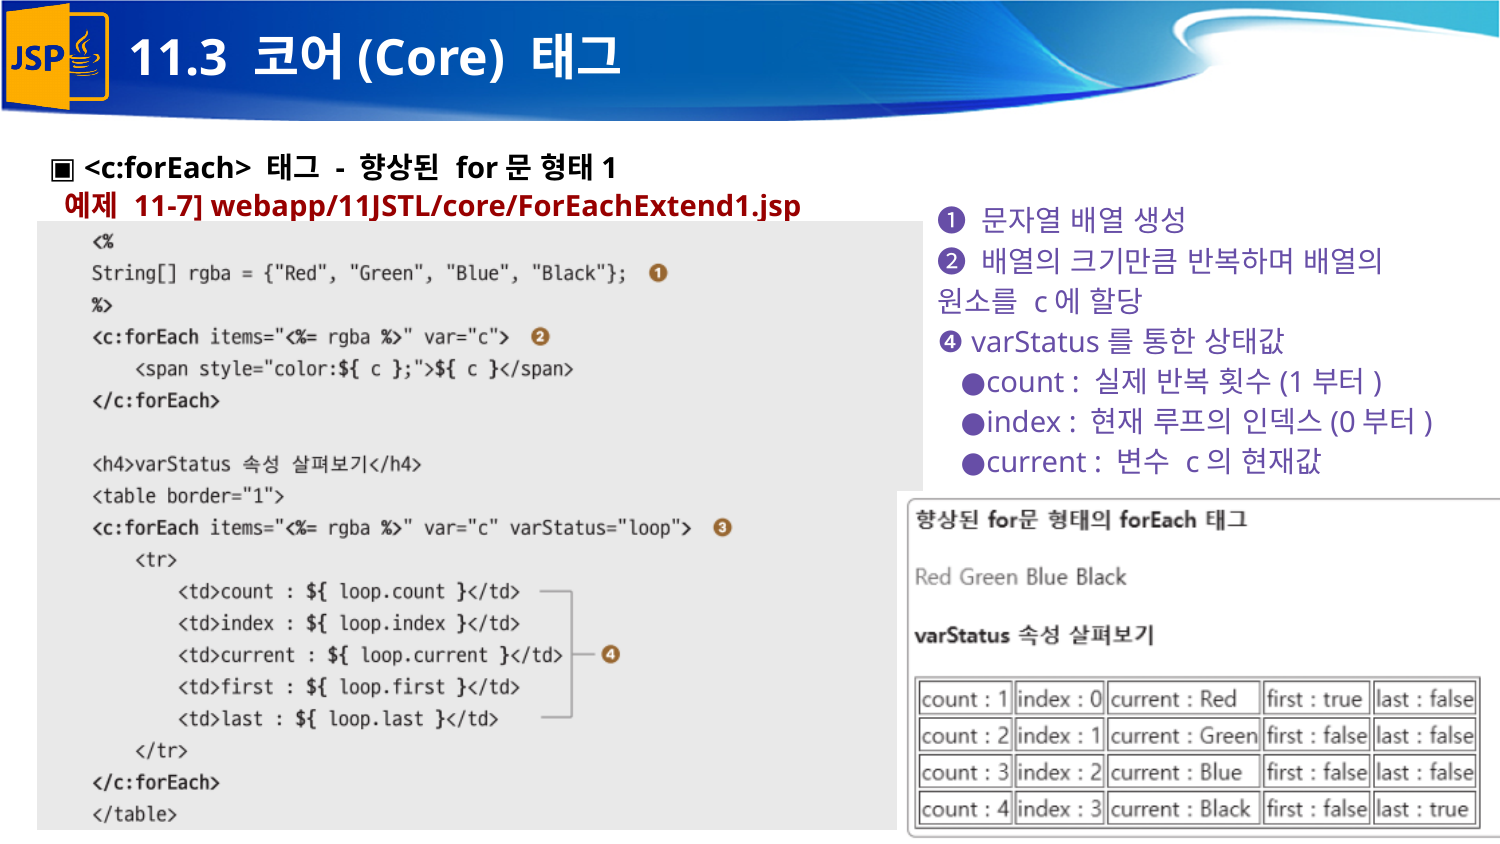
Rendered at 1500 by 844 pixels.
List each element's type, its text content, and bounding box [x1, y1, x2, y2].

text_box ❶ 문자열 배열 생성 ❷ 배열의 크기만큼 반복하며 배열의 원소를 c에 할당 ❹ varStatus를 통한 상태값 count : 실제 반복 횟수(1부터) index : 현재 루프의 인덱스(0부터) current : 변수 c의 현재값 [922, 182, 1487, 474]
text_box 예제 11-7] webapp/11JSTL/core/ForEachExtend1.jsp [49, 167, 943, 221]
picture [0, 0, 1500, 121]
text_box ▣ <c:forEach> 태그 - 향상된 for문 형태1 [33, 117, 1432, 224]
picture [37, 221, 1500, 844]
title 11.3 코어(Core) 태그 [113, 10, 1500, 105]
